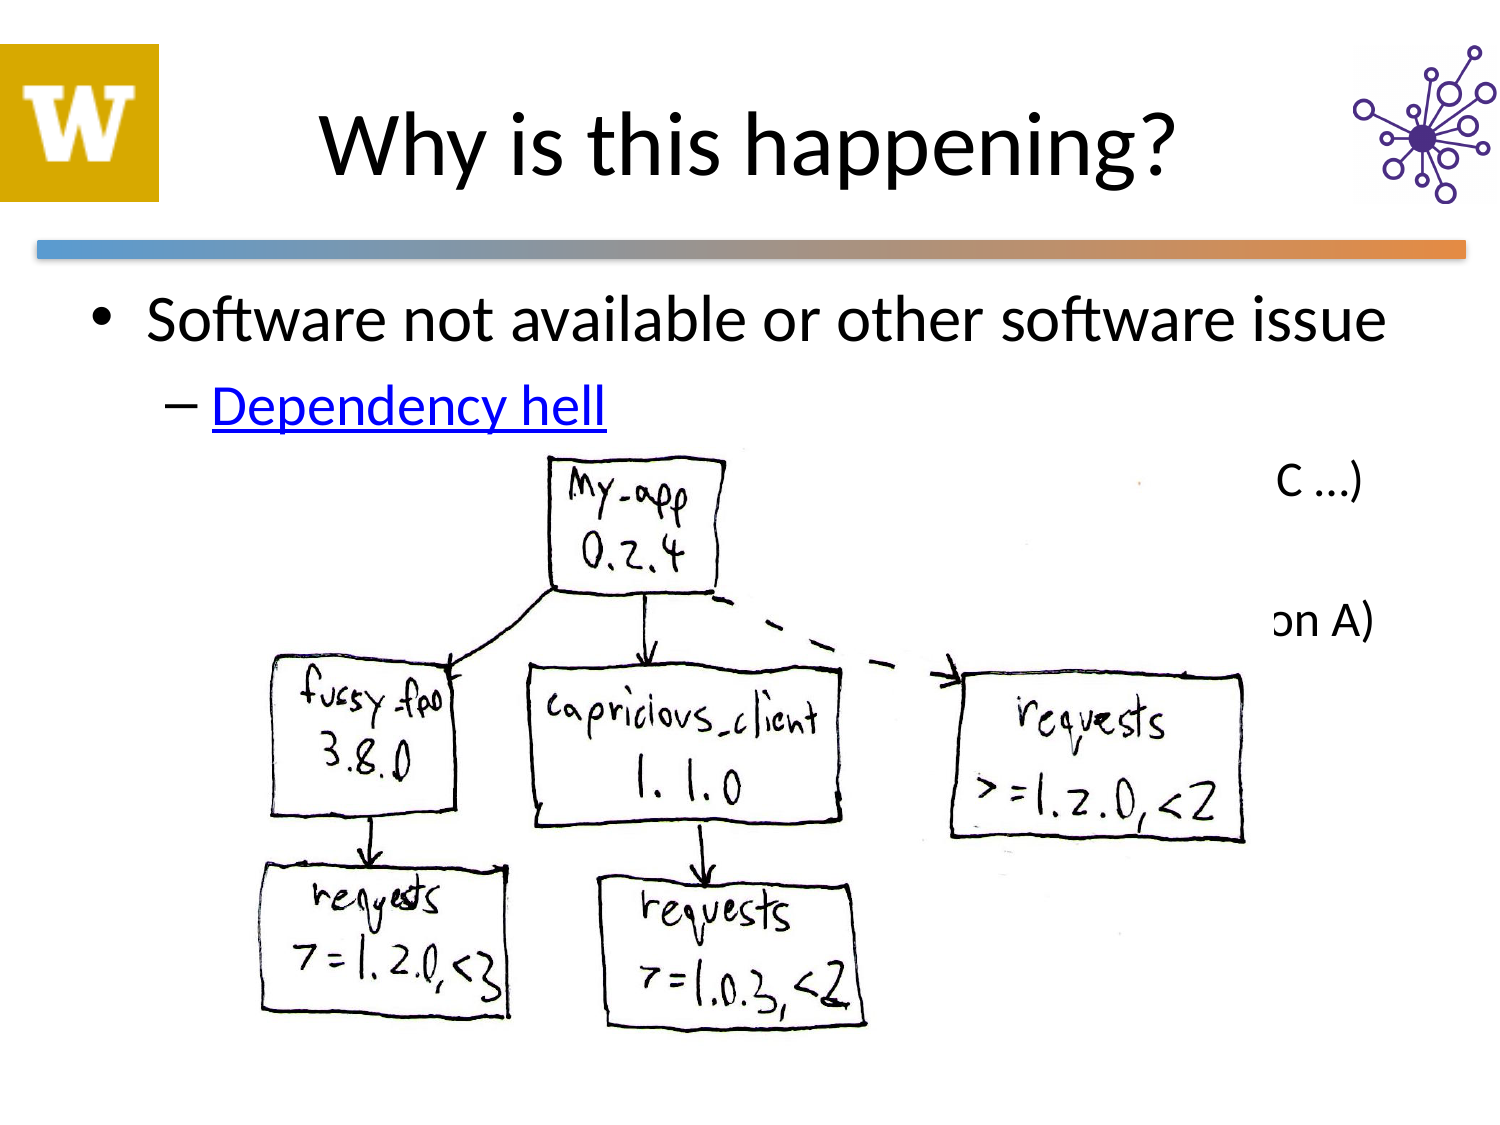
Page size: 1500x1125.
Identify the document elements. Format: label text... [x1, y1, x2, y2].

picture [225, 434, 1275, 1058]
picture [0, 44, 159, 202]
title Why is this happening? [75, 45, 1425, 233]
list Software not available or other software issue Dependency hell Dependency chains (A depends on B depends on C …) Conflicting dependencies Circular dependencies (A depends on B depends on A) [75, 267, 1425, 1057]
picture [1425, 45, 1497, 204]
